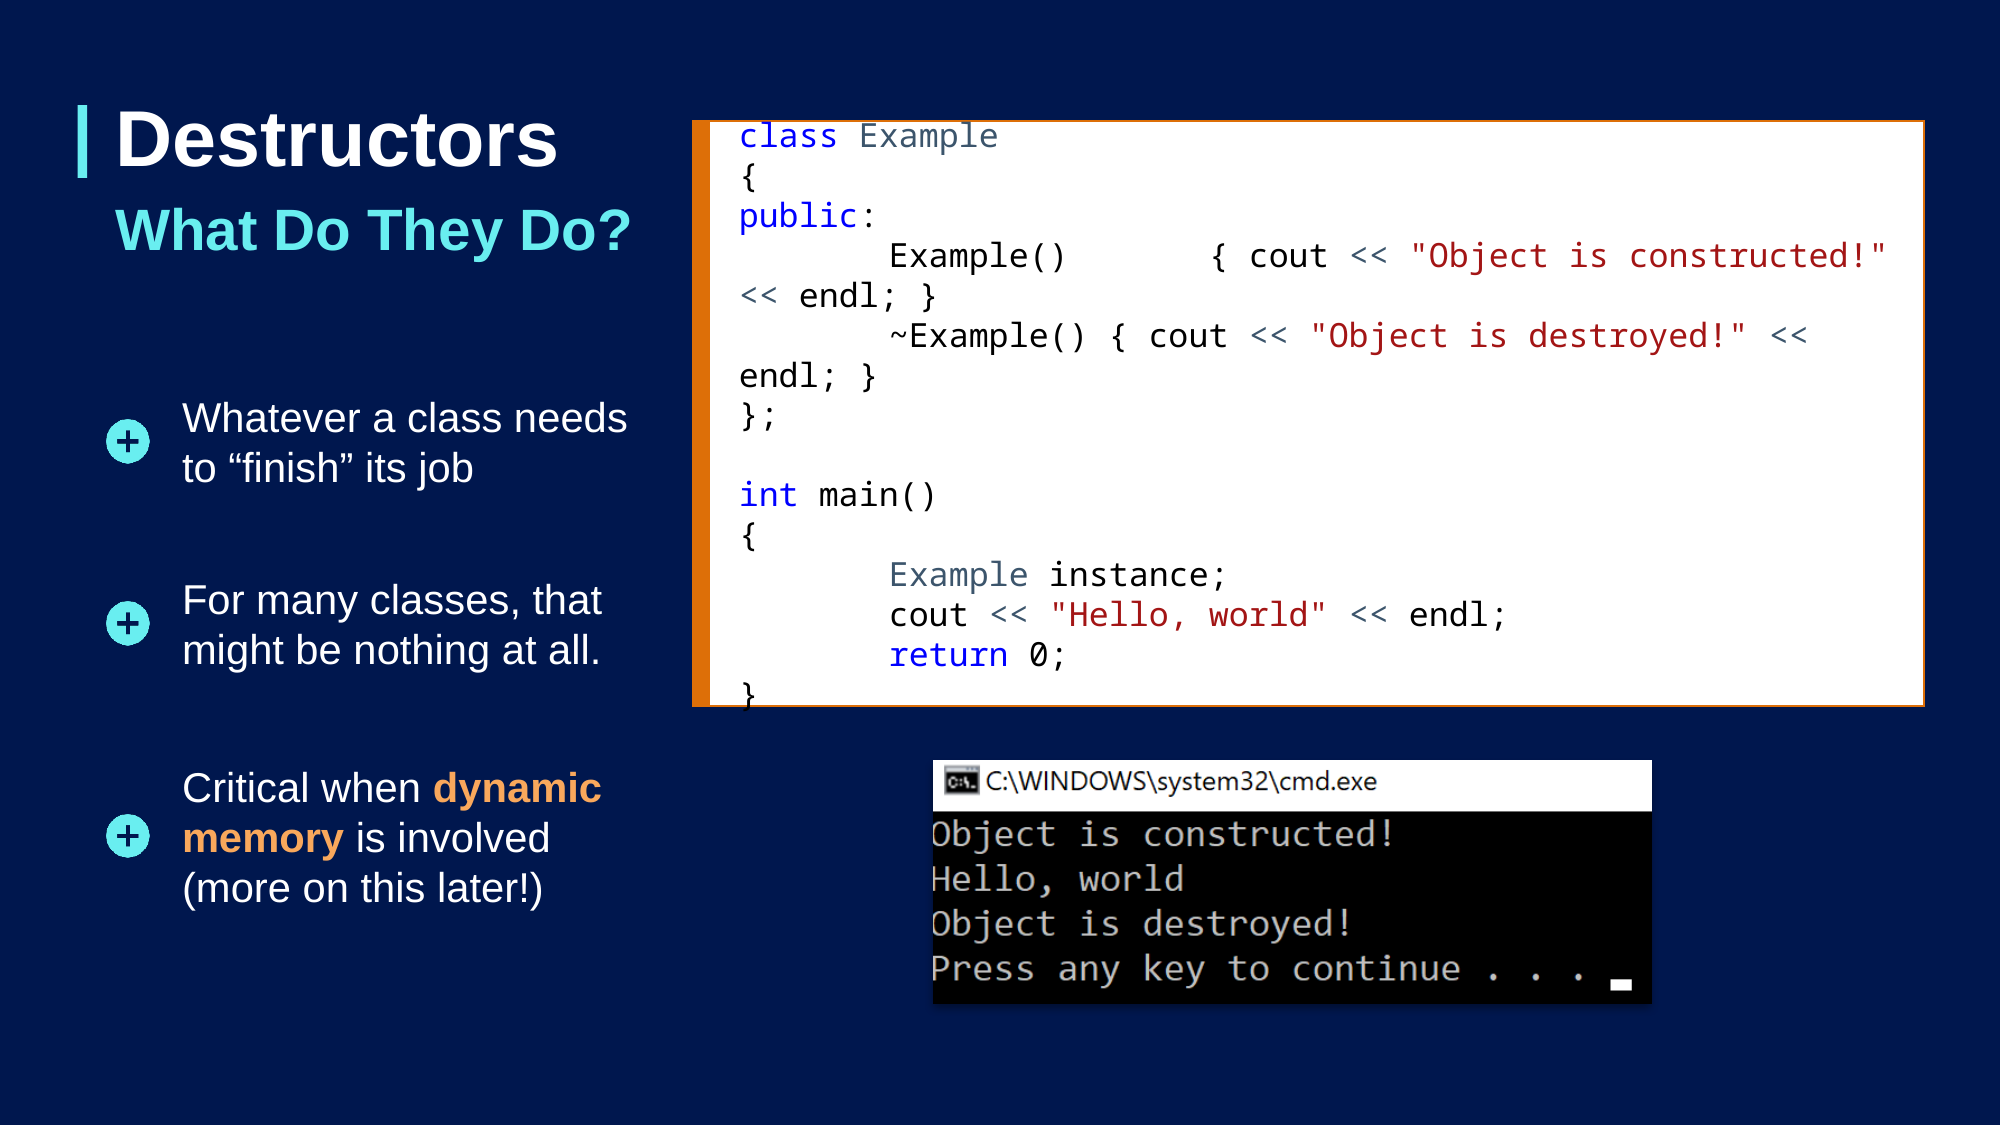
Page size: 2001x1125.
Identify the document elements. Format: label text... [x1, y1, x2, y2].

picture [100, 595, 155, 651]
picture [933, 760, 1652, 1004]
list What Do They Do? [100, 192, 692, 272]
text_box For many classes, that might be nothing at all. [167, 565, 648, 681]
title Destructors [100, 91, 1886, 192]
text_box [692, 120, 710, 707]
picture [100, 413, 155, 469]
text_box Whatever a class needs to “finish” its job [167, 383, 648, 499]
picture [100, 808, 155, 863]
text_box class Example { public: Example() { cout << "Object is constructed!" << endl; } ~Example() { cout << "Object is destroyed!" << endl; } }; int main() { Example instance; cout << "Hello, world" << endl; return 0; } [710, 120, 1925, 707]
text_box Critical when dynamic memory is involved (more on this later!) [167, 753, 648, 918]
